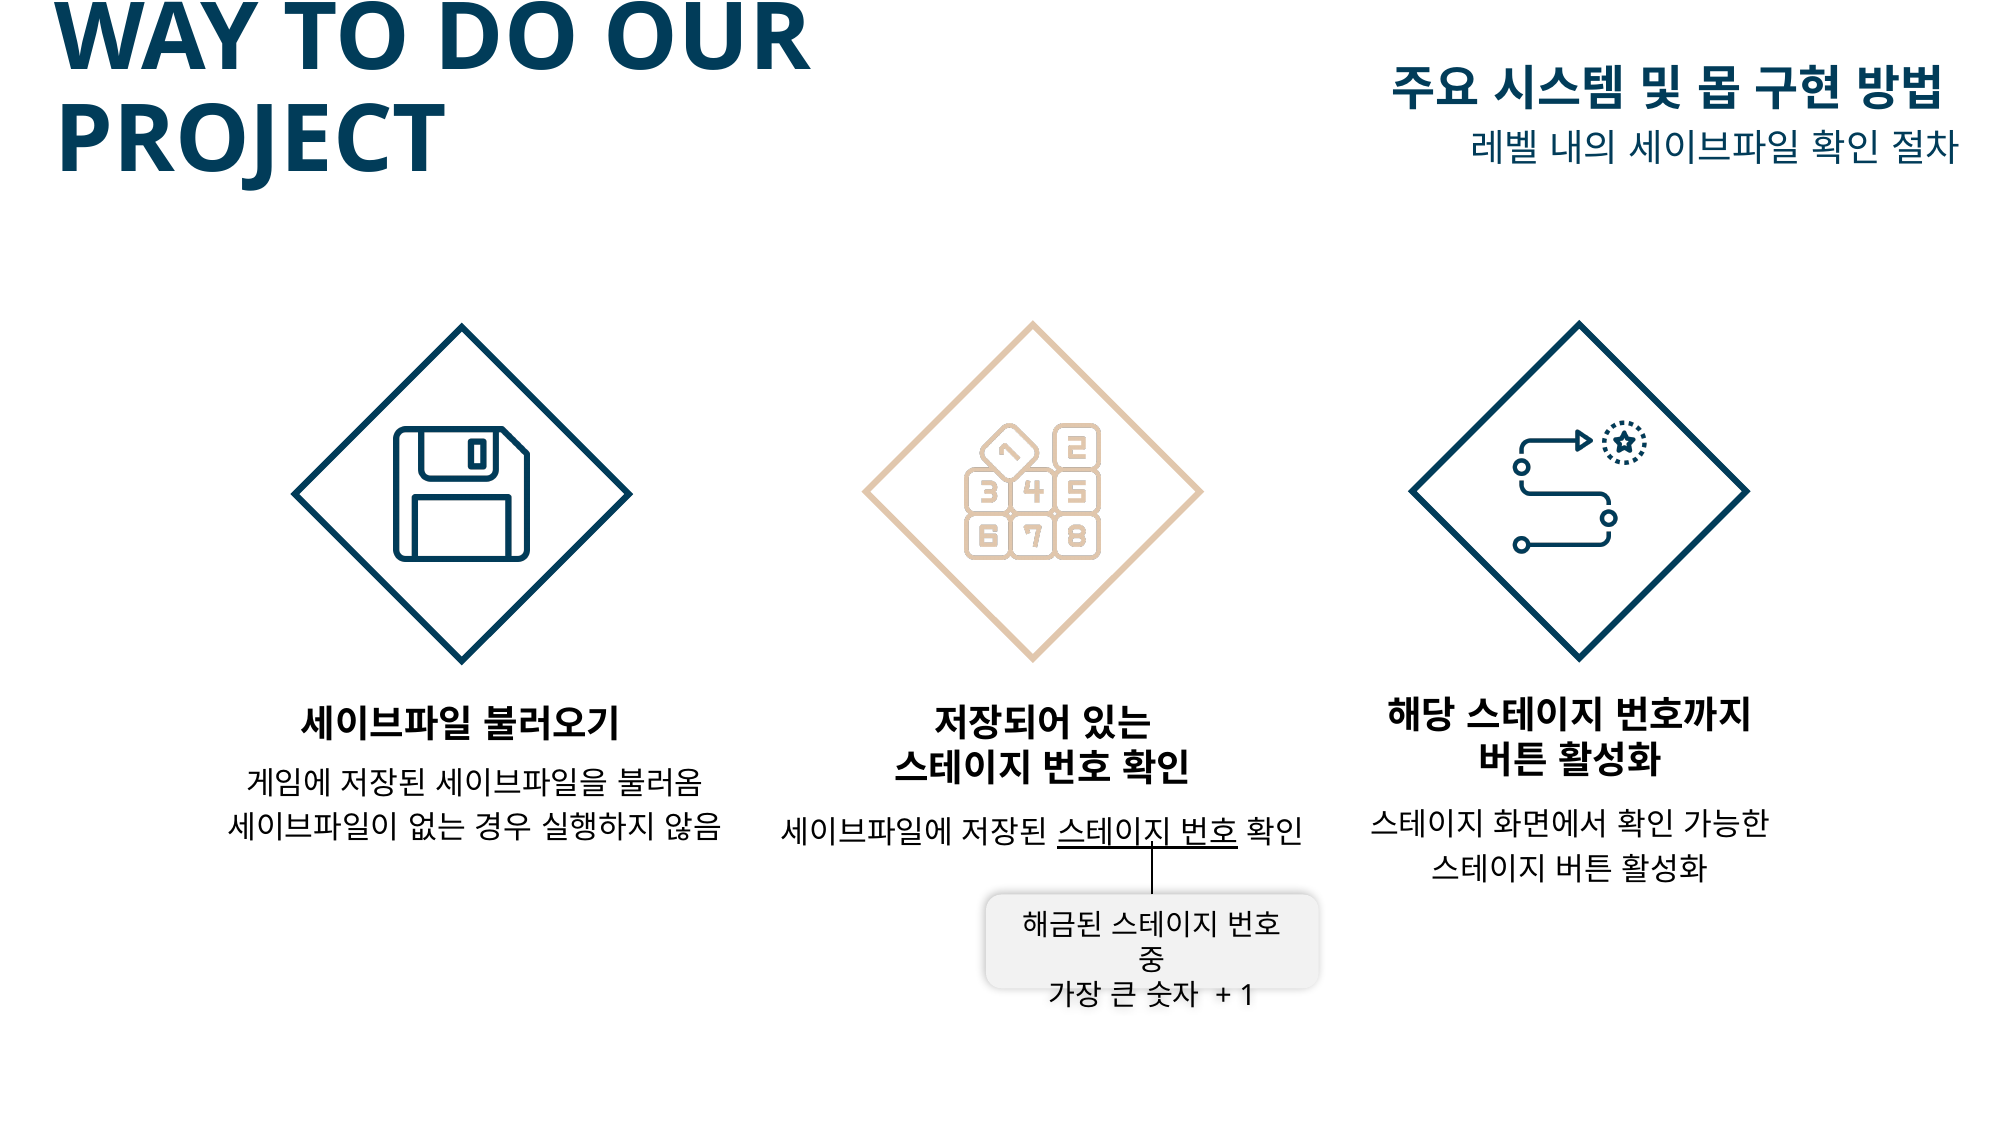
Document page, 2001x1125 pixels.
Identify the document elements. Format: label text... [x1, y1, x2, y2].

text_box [225, 373, 1775, 990]
text_box 레벨 내의 세이브파일 확인 절차 [1455, 116, 1976, 176]
list 주요 시스템 및 몹 구현 방법 [1198, 34, 1961, 147]
title WAY TO DO OUR PROJECT [39, 34, 907, 147]
